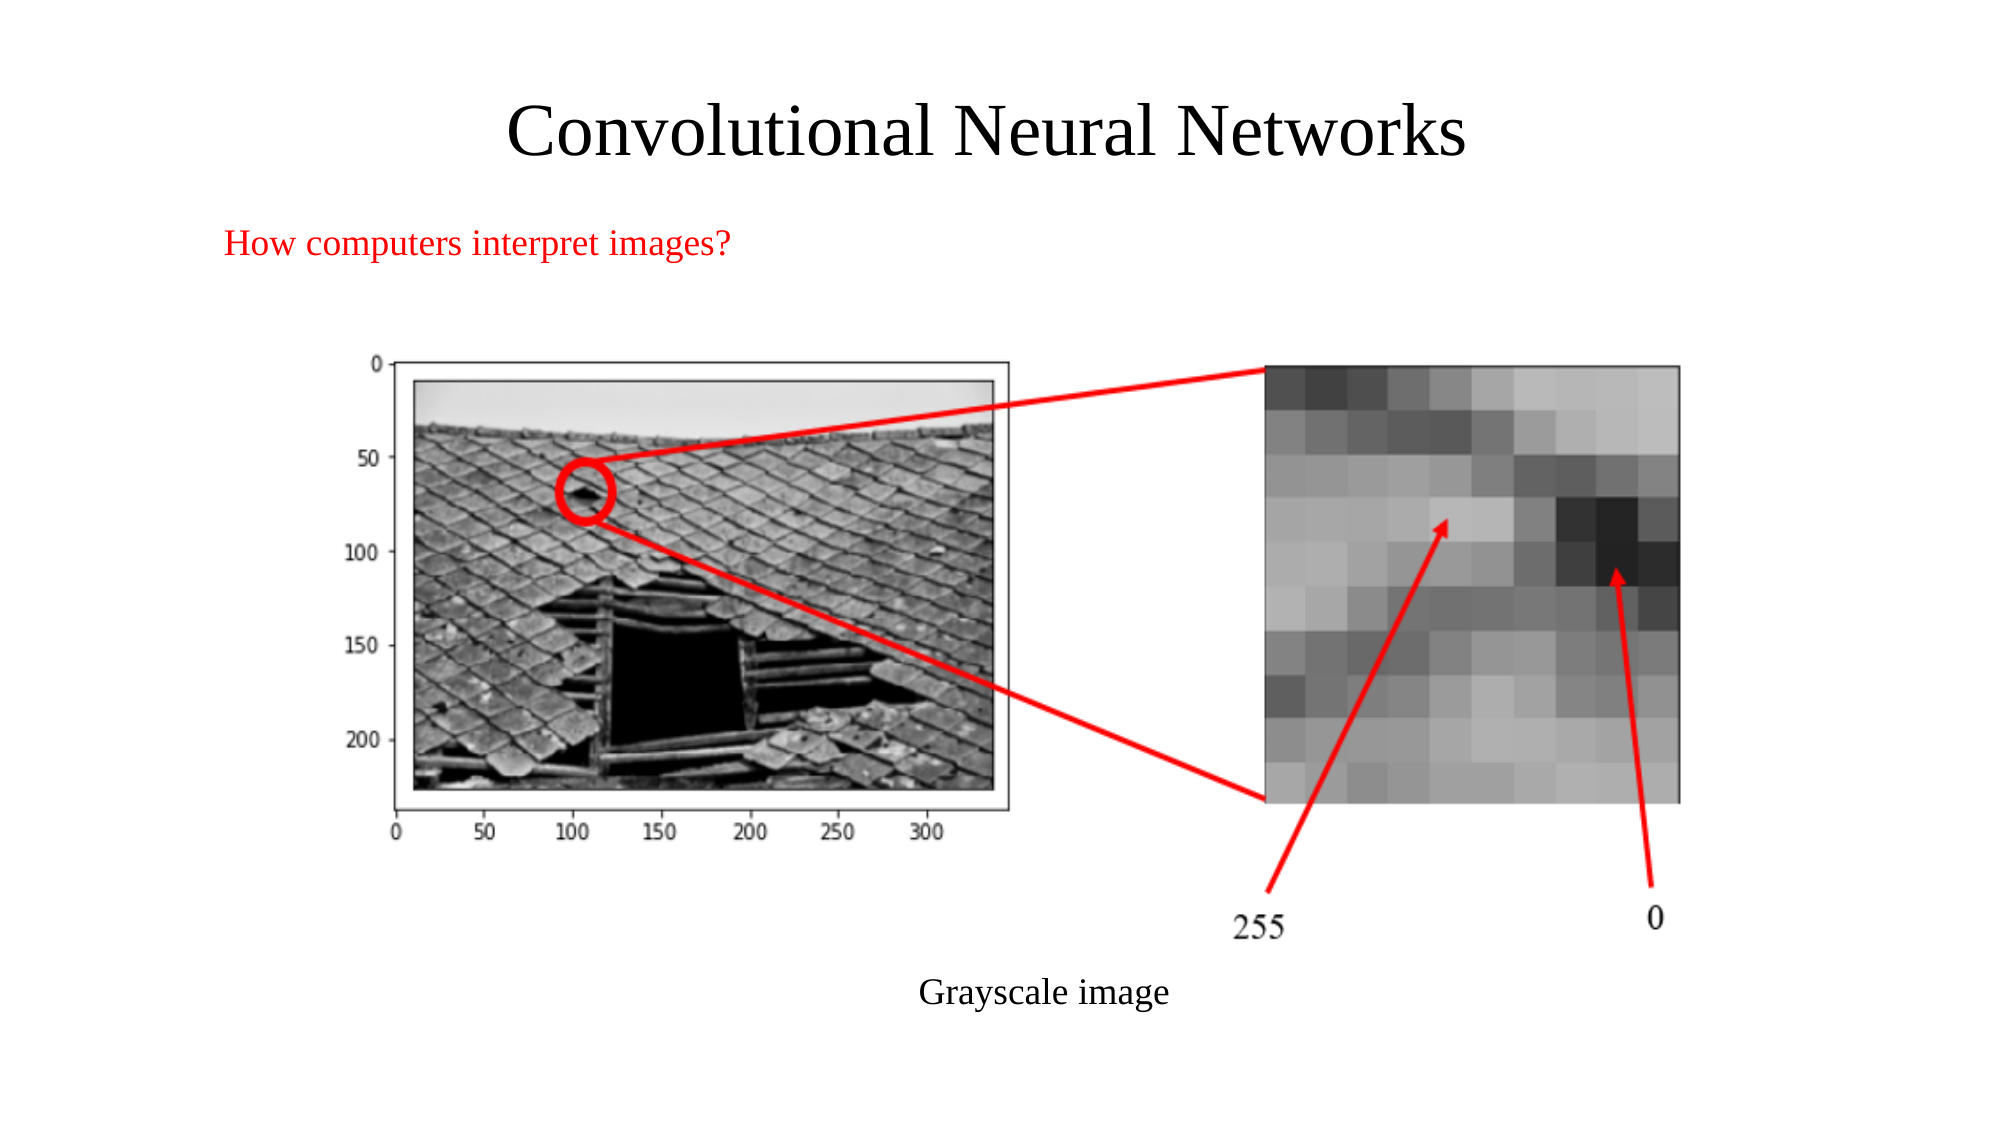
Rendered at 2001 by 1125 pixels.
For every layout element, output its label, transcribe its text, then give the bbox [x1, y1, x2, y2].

text_box How computers interpret images? [209, 210, 748, 271]
text_box Convolutional Neural Networks [491, 68, 1509, 194]
picture [341, 332, 1695, 958]
text_box Grayscale image [903, 959, 1186, 1020]
